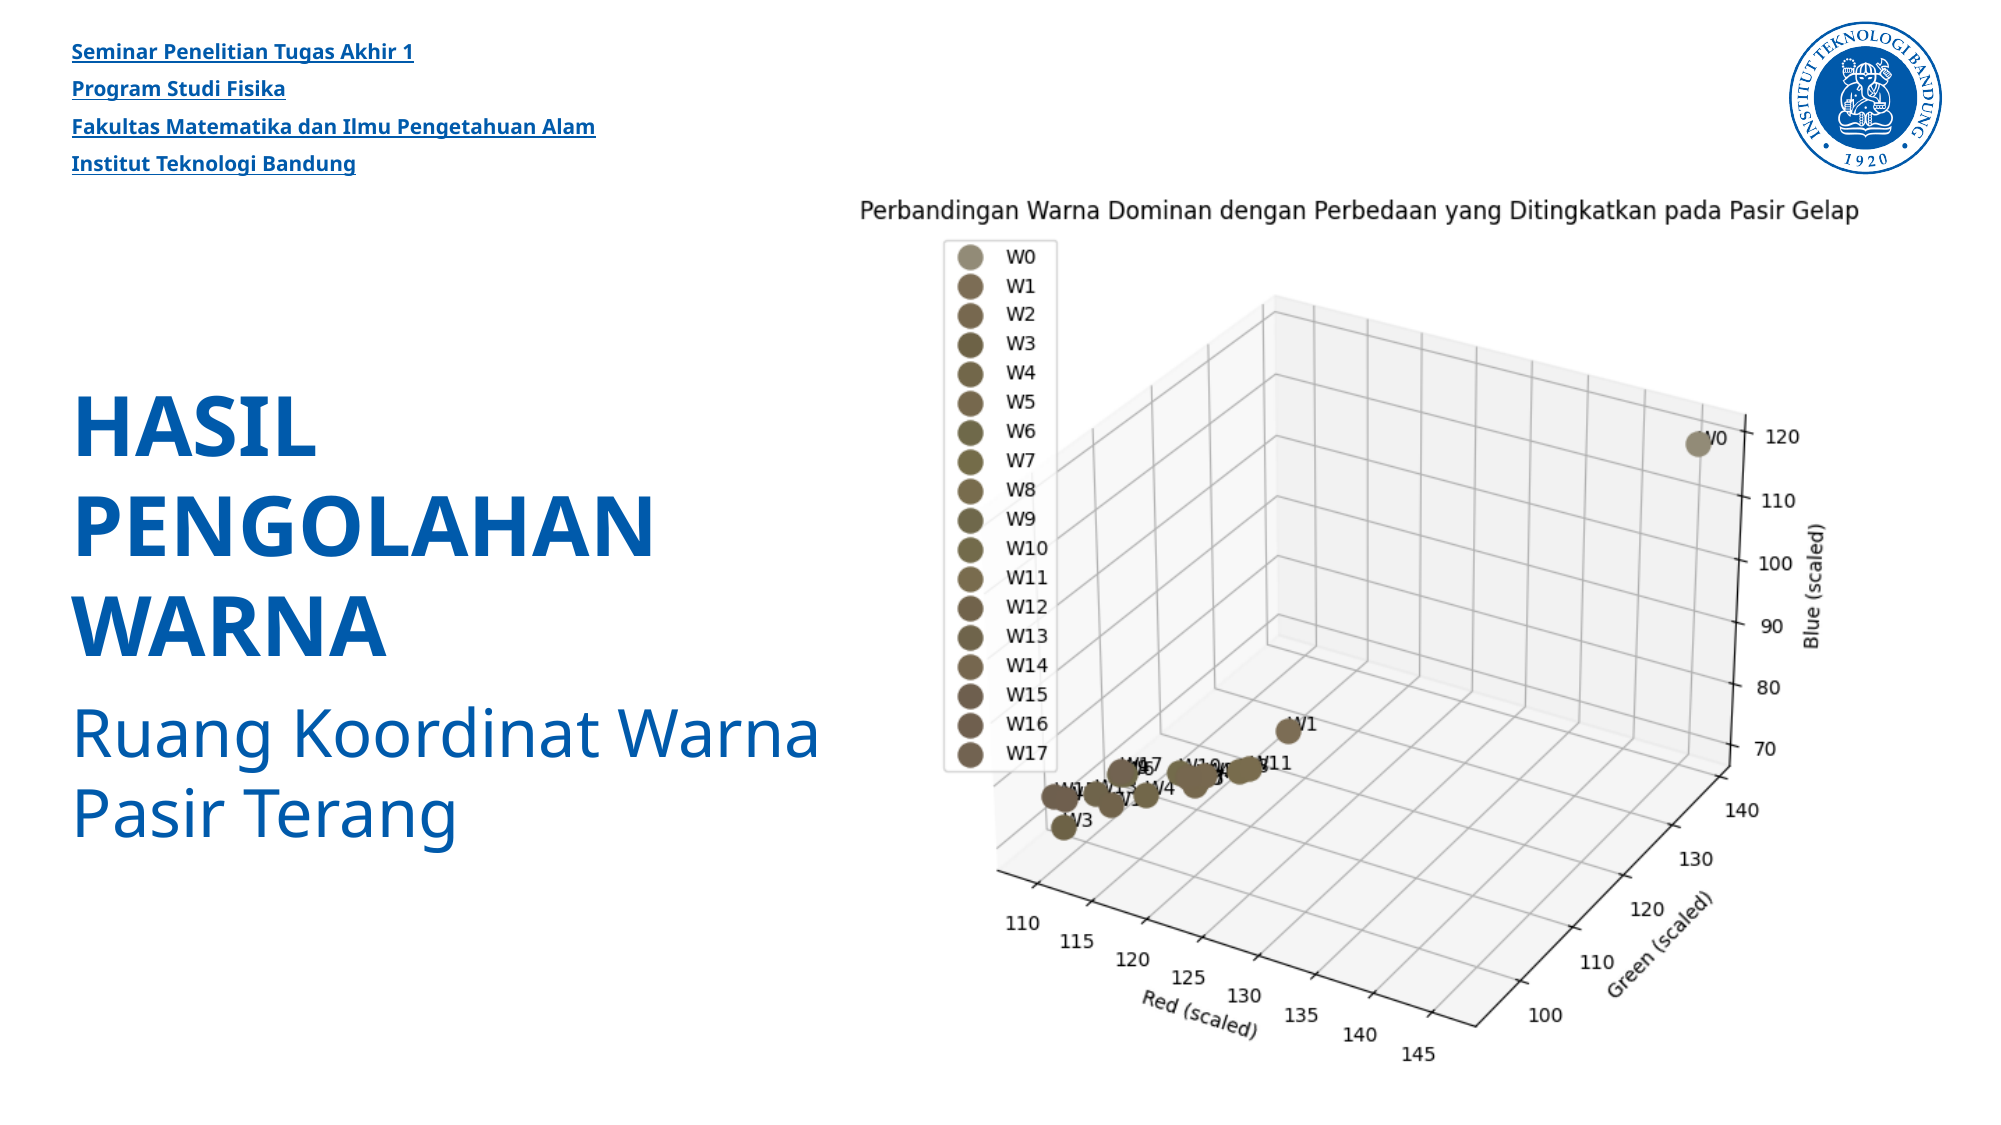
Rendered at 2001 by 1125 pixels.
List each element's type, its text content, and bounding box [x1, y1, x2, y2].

text_box Ruang Koordinat Warna Pasir Terang [56, 683, 853, 858]
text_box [56, 18, 1944, 183]
picture [853, 181, 1866, 1073]
text_box HASIL PENGOLAHAN WARNA [56, 365, 766, 680]
